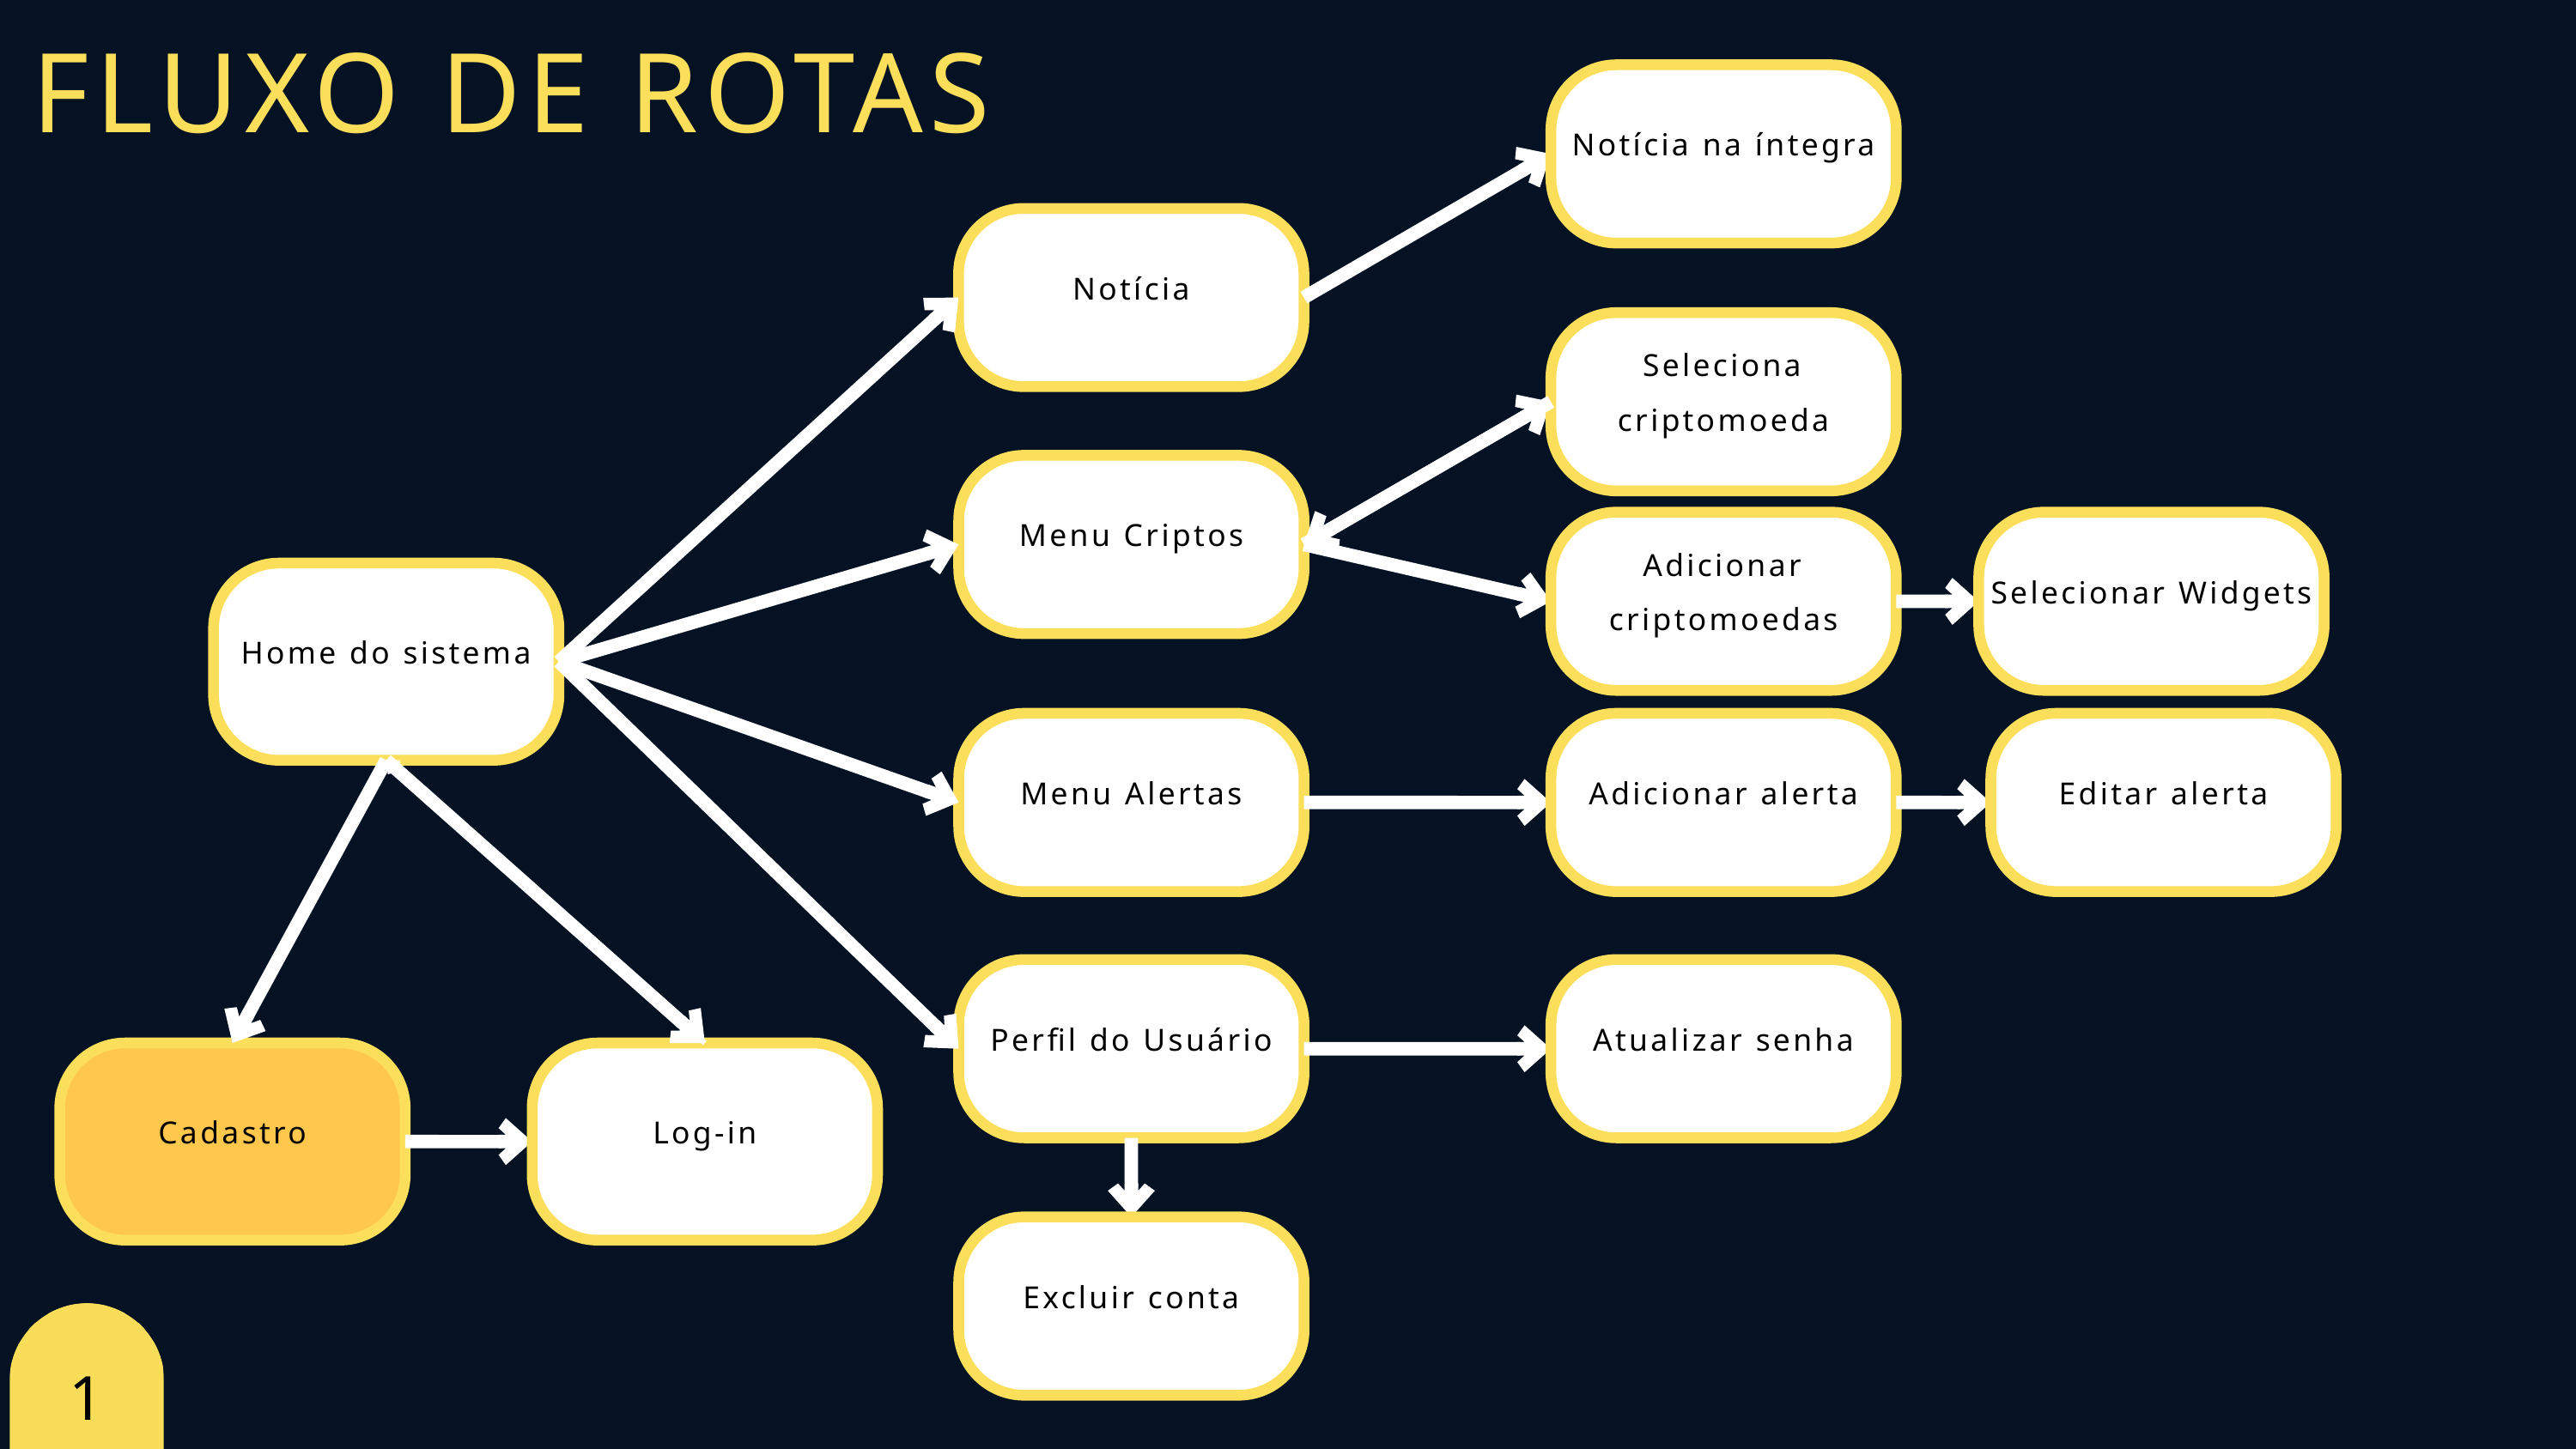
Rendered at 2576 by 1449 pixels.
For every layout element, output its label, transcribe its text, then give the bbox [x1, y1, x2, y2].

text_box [1550, 64, 1897, 244]
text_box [1550, 712, 1897, 892]
text_box [9, 1303, 164, 1449]
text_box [958, 455, 1304, 634]
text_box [1550, 312, 1897, 492]
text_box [1978, 512, 2324, 691]
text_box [958, 1216, 1304, 1396]
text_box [1550, 512, 1897, 691]
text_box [532, 1042, 878, 1240]
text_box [958, 959, 1304, 1138]
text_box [213, 562, 560, 761]
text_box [958, 208, 1304, 387]
text_box 15 [671, 1037, 701, 1040]
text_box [59, 1042, 406, 1240]
text_box 14 [53, 1347, 120, 1449]
text_box FLUXO DE ROTAS [32, 22, 1224, 155]
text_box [1990, 712, 2336, 892]
text_box 15 [235, 1037, 246, 1040]
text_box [958, 712, 1304, 892]
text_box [1550, 959, 1897, 1138]
